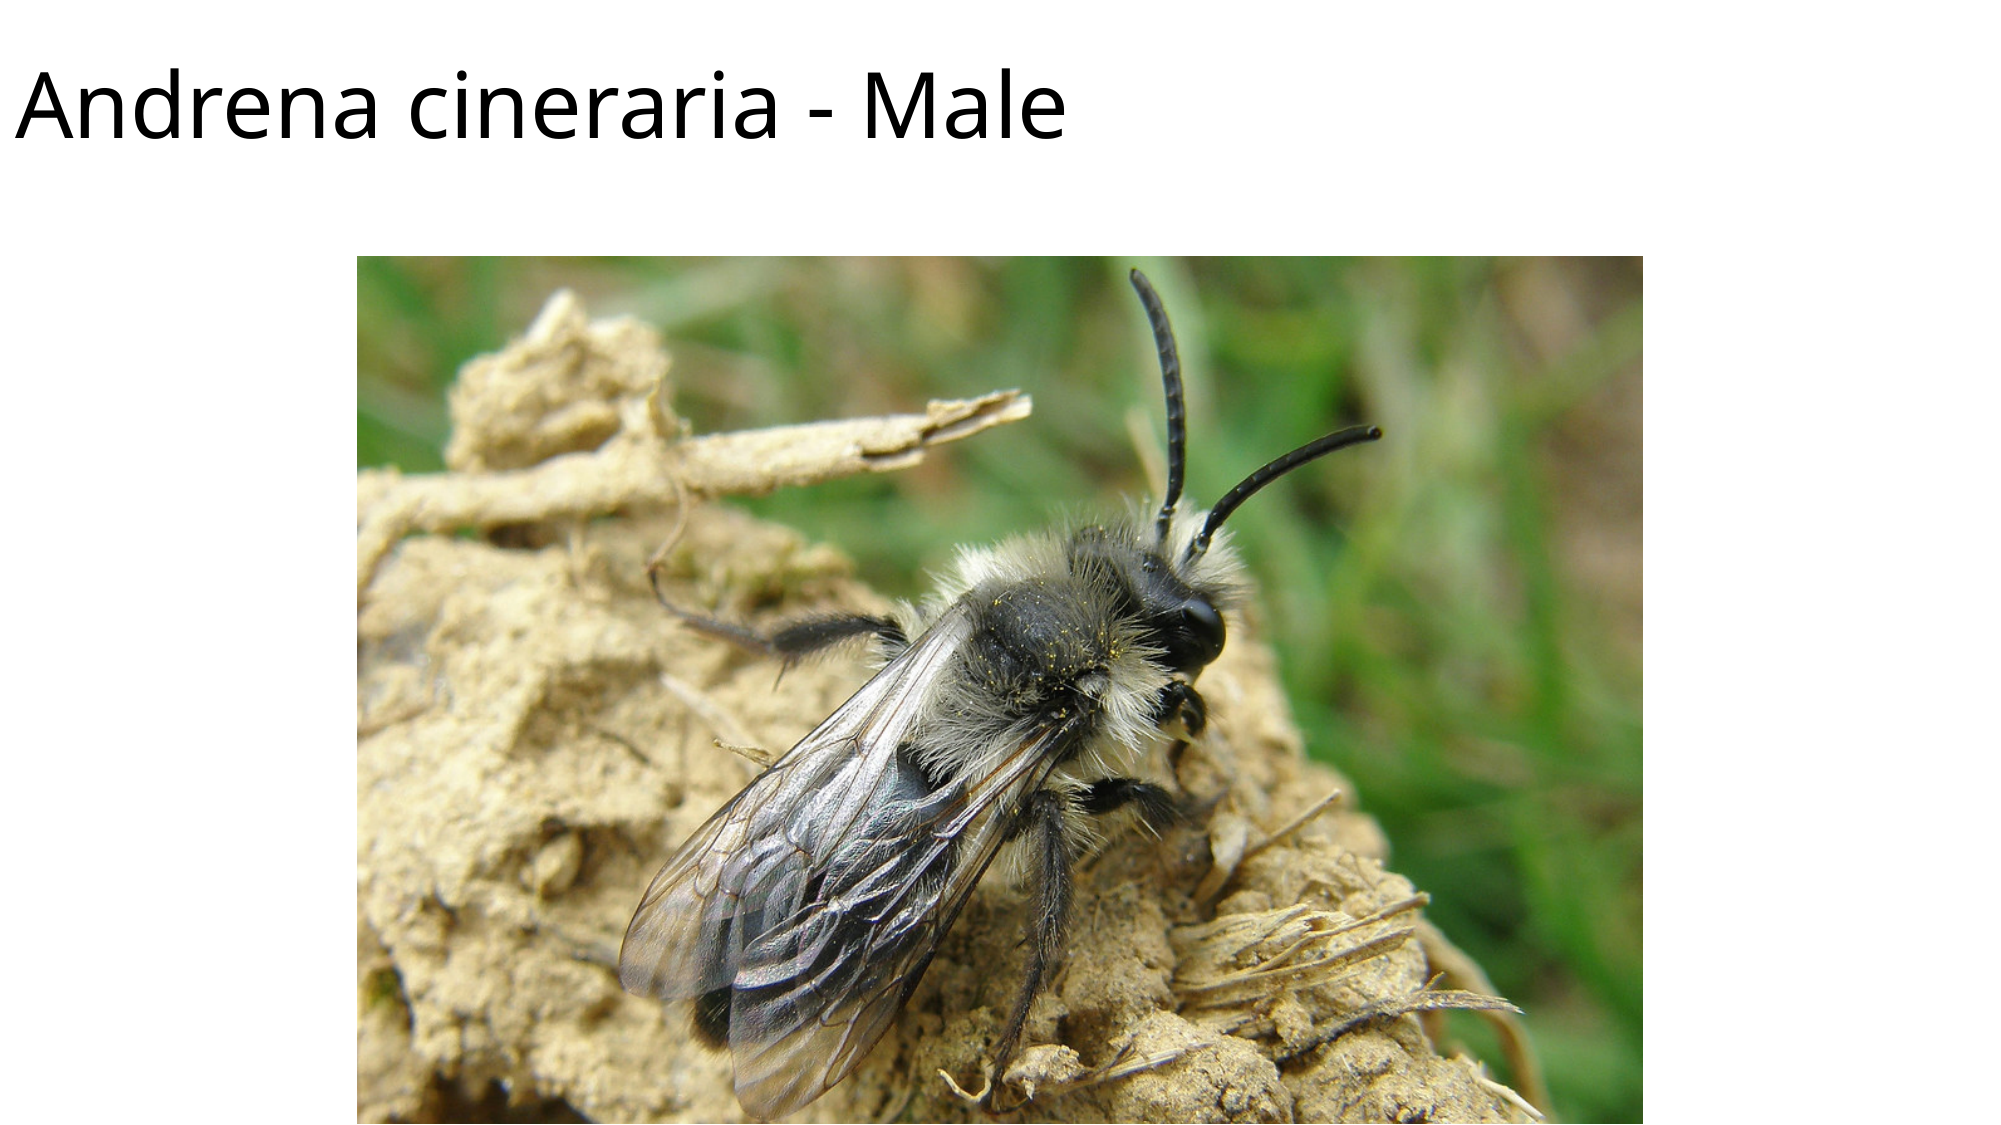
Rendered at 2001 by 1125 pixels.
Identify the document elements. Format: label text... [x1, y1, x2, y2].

picture [357, 255, 1643, 1124]
title Andrena cineraria - Male [0, 0, 1725, 218]
